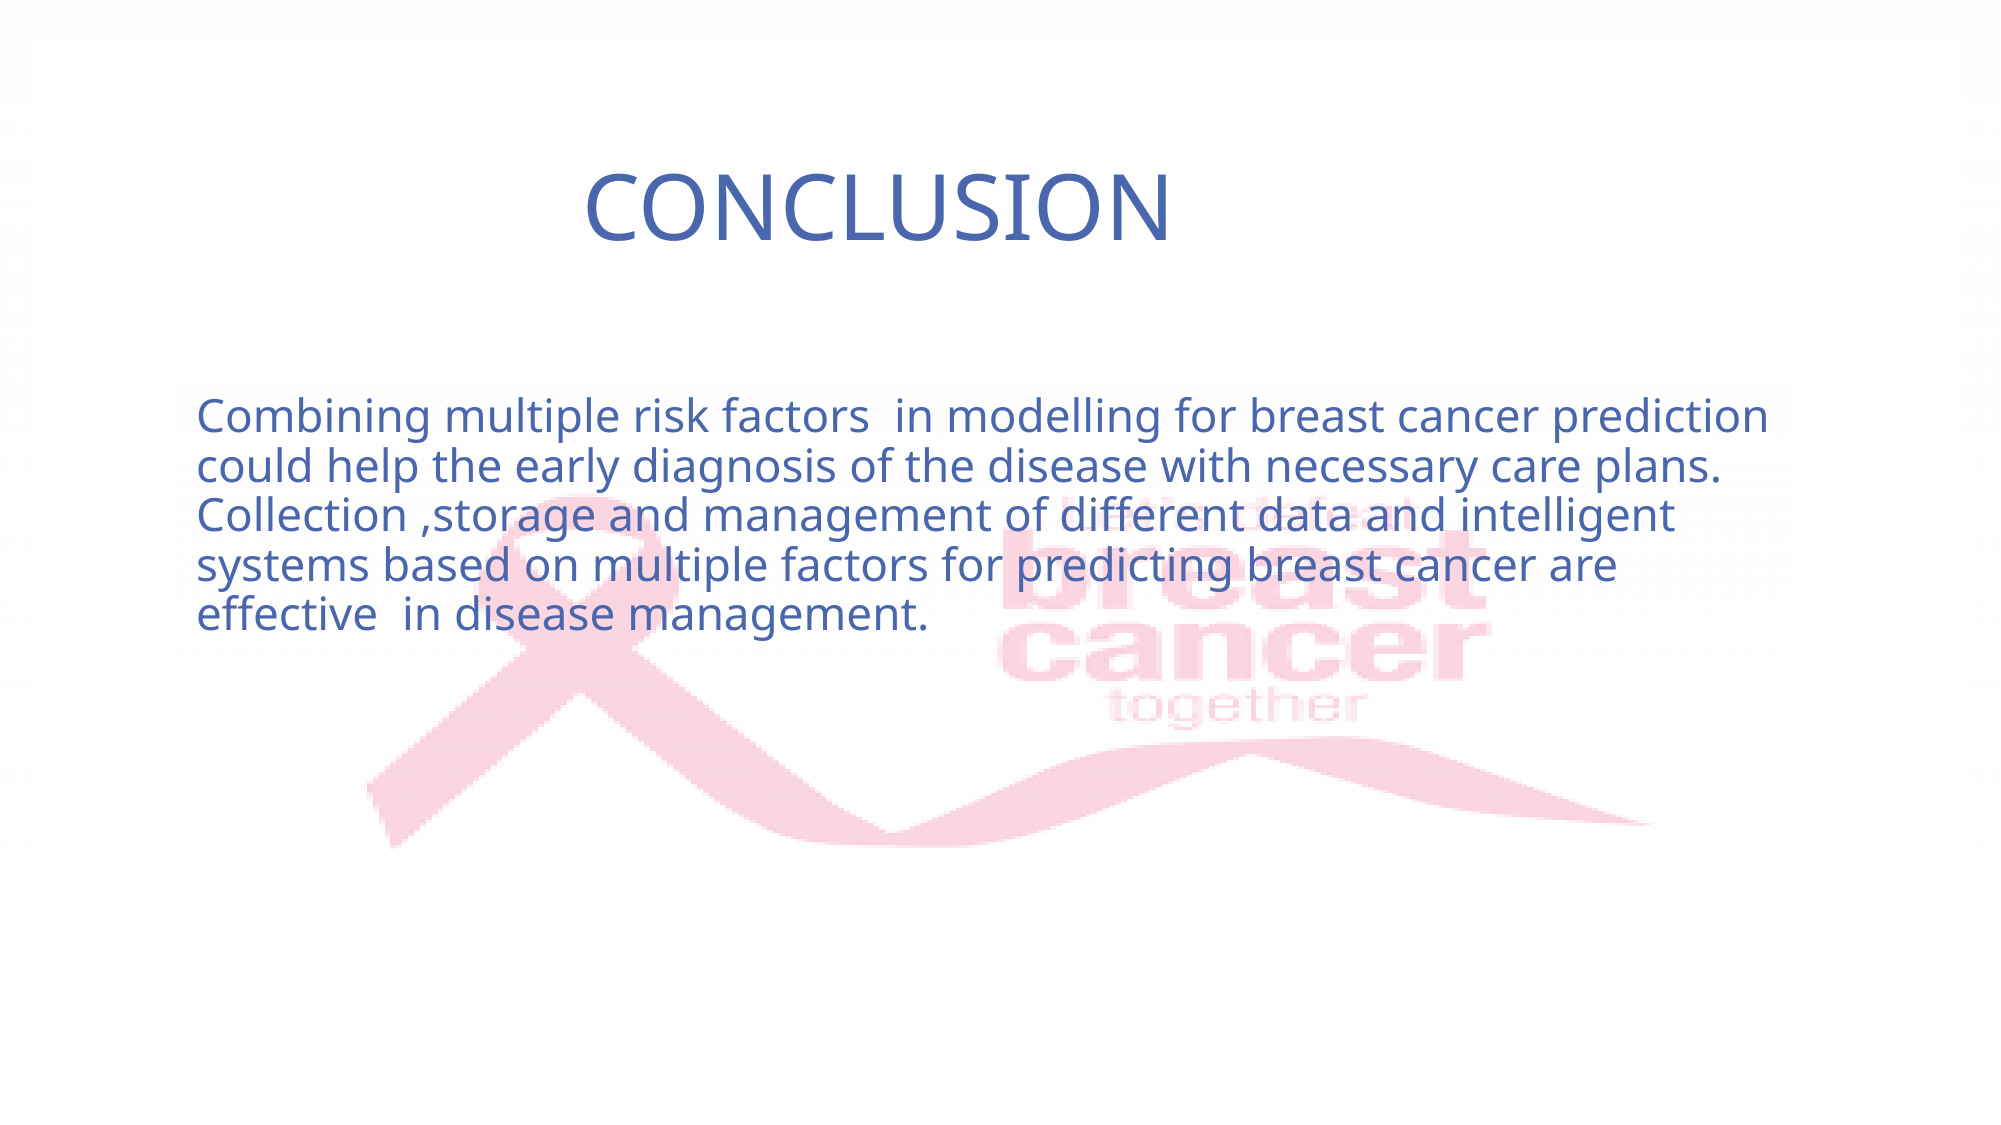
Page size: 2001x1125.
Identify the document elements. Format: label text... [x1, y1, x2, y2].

title CONCLUSION [187, 99, 1808, 323]
list Combining multiple risk factors in modelling for breast cancer prediction could help the early diagnosis of the disease with necessary care plans. Collection ,storage and management of different data and intelligent systems based on multiple factors for predicting breast cancer are effective in disease management. [173, 385, 1793, 939]
